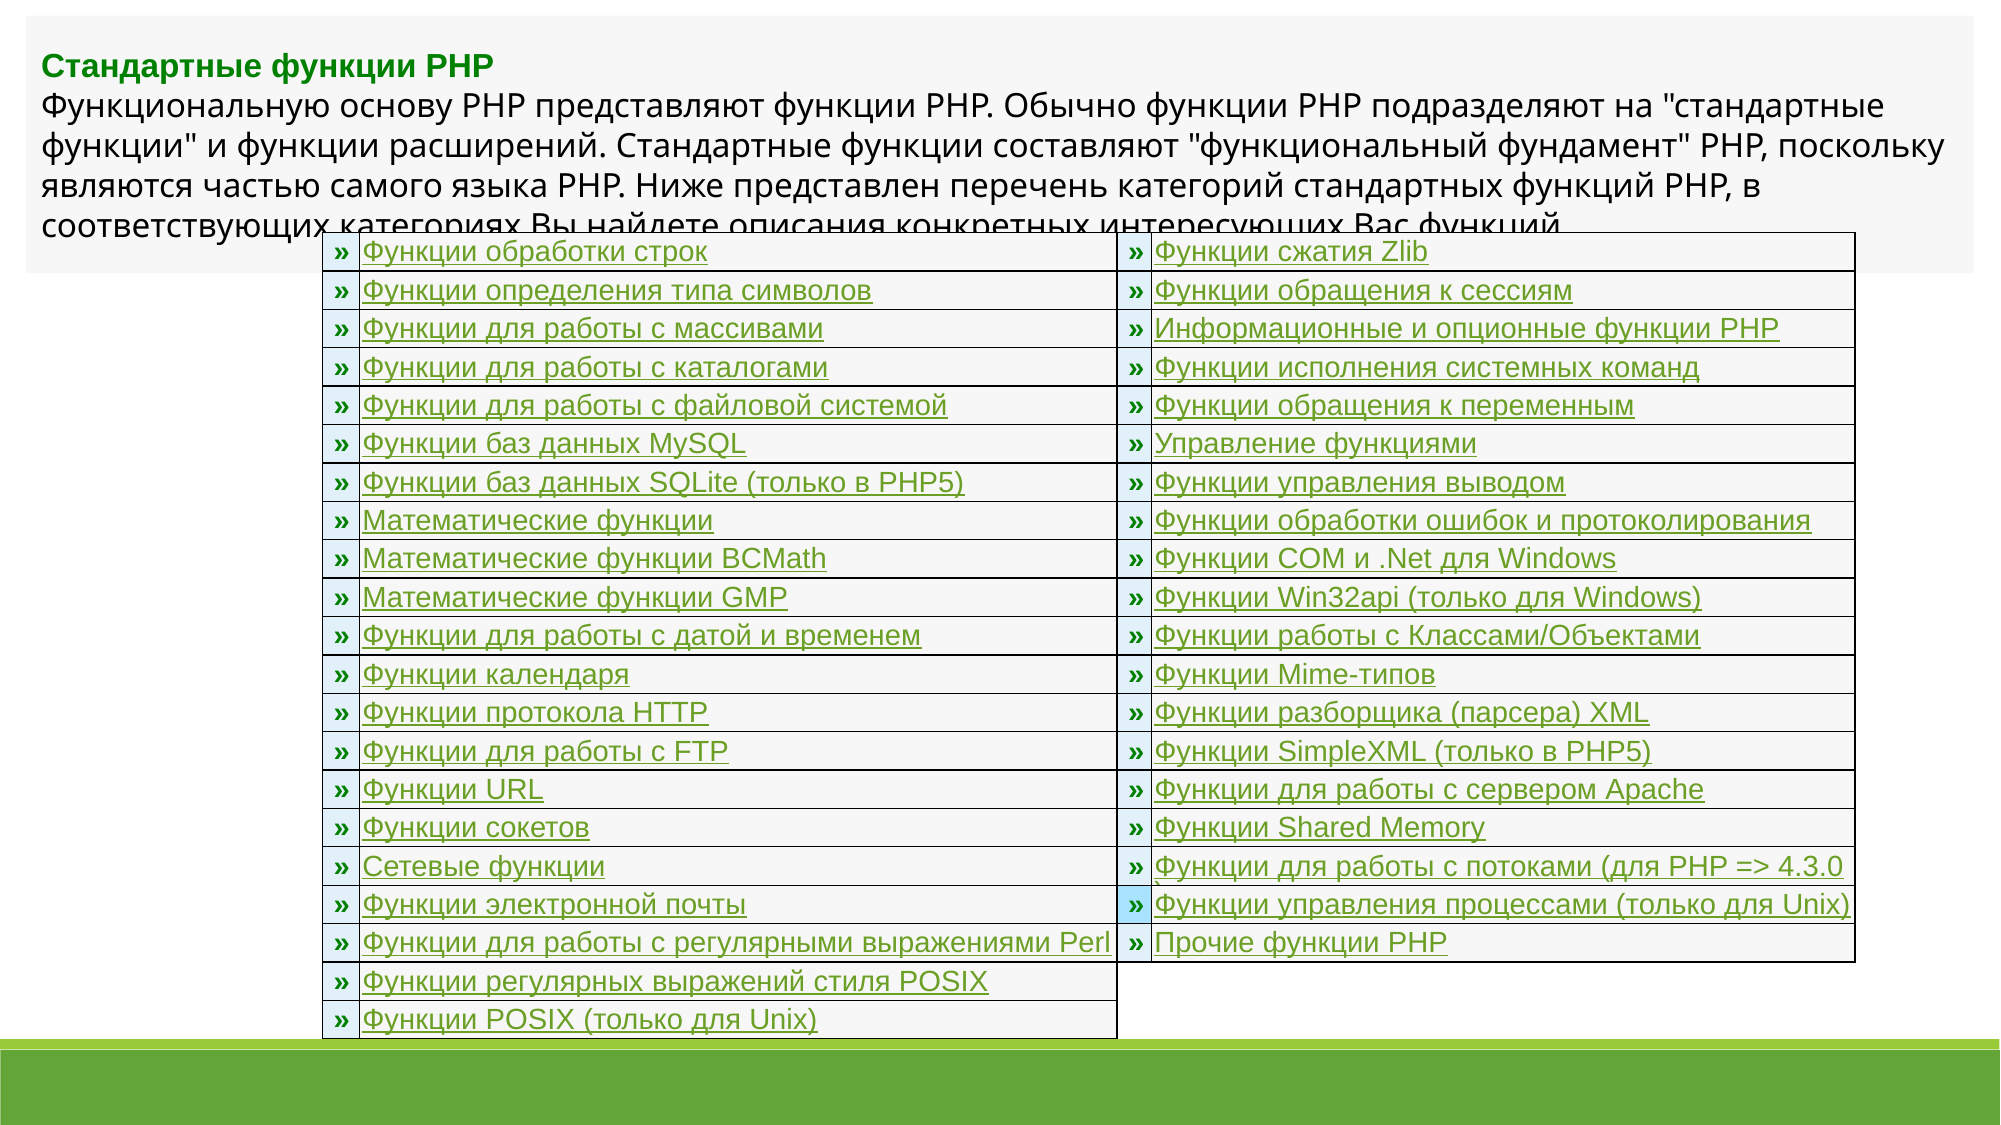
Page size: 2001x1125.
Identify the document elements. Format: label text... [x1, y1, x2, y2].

table_cell » [323, 579, 359, 616]
table_cell Функции обращения к переменным [1152, 387, 1854, 424]
table_cell » [1118, 809, 1151, 846]
table_cell » [323, 924, 359, 961]
table_cell Функции URL [360, 771, 1116, 808]
table_cell Математические функции GMP [360, 579, 1116, 616]
table_cell » [323, 963, 359, 1000]
table_cell » [1118, 348, 1151, 385]
table_cell Функции работы с Классами/Объектами [1152, 617, 1854, 654]
table_cell » [1118, 694, 1151, 731]
table_cell Математические функции [360, 502, 1116, 539]
table_cell Функции для работы с каталогами [360, 348, 1116, 385]
table_cell » [323, 425, 359, 462]
table_cell Функции SimpleXML (только в PHP5) [1152, 732, 1854, 769]
table_cell Функции COM и .Net для Windows [1152, 540, 1854, 577]
table_cell Функции исполнения системных команд [1152, 348, 1854, 385]
table_cell » [323, 656, 359, 693]
table_cell » [1118, 732, 1151, 769]
table_cell » [323, 886, 359, 923]
table_cell » [1118, 924, 1151, 961]
table_cell Функции POSIX (только для Unix) [360, 1001, 1116, 1038]
table_cell » [1118, 617, 1151, 654]
table_cell » [1118, 886, 1151, 923]
table_cell » [323, 771, 359, 808]
table_cell Функции разборщика (парсера) XML [1152, 694, 1854, 731]
table_cell Функции электронной почты [360, 886, 1116, 923]
table_cell Функции протокола HTTP [360, 694, 1116, 731]
table_cell » [1118, 425, 1151, 462]
table_cell Функции календаря [360, 656, 1116, 693]
table_cell » [323, 847, 359, 885]
table_cell » [1118, 502, 1151, 539]
table_cell Функции Shared Memory [1152, 809, 1854, 846]
table_cell » [1118, 771, 1151, 808]
table_cell Функции для работы с FTP [360, 732, 1116, 769]
table_header » [323, 233, 359, 270]
table_cell Функции для работы с массивами [360, 310, 1116, 347]
table_cell Функции для работы с сервером Apache [1152, 771, 1854, 808]
table_header Функции обработки строк [360, 233, 1116, 270]
table_cell Математические функции BCMath [360, 540, 1116, 577]
table_cell » [323, 348, 359, 385]
table_cell Прочие функции PHP [1152, 924, 1854, 961]
table_cell » [1118, 656, 1151, 693]
table_cell » [1118, 387, 1151, 424]
table_cell Функции управления выводом [1152, 464, 1854, 501]
table_cell Функции баз данных MySQL [360, 425, 1116, 462]
table_cell » [323, 540, 359, 577]
text_box Стандартные функции PHP Функциональную основу PHP представляют функции PHP. Обычно функции PHP подразделяют на "стандартные функции" и функции расширений. Стандартные функции составляют "функциональный фундамент" PHP, поскольку являются частью самого языка PHP. Ниже представлен перечень категорий стандартных функций PHP, в соответствующих категориях Вы найдете описания конкретных интересующих Вас функций. [26, 15, 1974, 274]
table_cell Функции Mime-типов [1152, 656, 1854, 693]
table_cell » [323, 502, 359, 539]
table_cell » [323, 464, 359, 501]
table_cell » [323, 694, 359, 731]
table_cell Функции для работы с регулярными выражениями Perl [360, 924, 1116, 961]
table_header » [1118, 233, 1151, 270]
table_cell Функции обработки ошибок и протоколирования [1152, 502, 1854, 539]
table_cell » [1118, 847, 1151, 885]
table_cell Функции определения типа символов [360, 272, 1116, 309]
table_cell Управление функциями [1152, 425, 1854, 462]
table_cell Функции баз данных SQLite (только в PHP5) [360, 464, 1116, 501]
table_cell » [1118, 579, 1151, 616]
table_cell Функции сокетов [360, 809, 1116, 846]
table_header Функции сжатия Zlib [1152, 233, 1854, 270]
table_cell » [323, 310, 359, 347]
table_cell Функции обращения к сессиям [1152, 272, 1854, 309]
table_cell » [323, 617, 359, 654]
table_cell » [1118, 464, 1151, 501]
table_cell Функции Win32api (только для Windows) [1152, 579, 1854, 616]
table_cell » [1118, 272, 1151, 309]
table_cell » [323, 809, 359, 846]
table_cell Функции регулярных выражений стиля POSIX [360, 963, 1116, 1000]
table_cell Функции для работы с потоками (для PHP => 4.3.0) [1152, 847, 1854, 885]
table_cell » [323, 1001, 359, 1038]
table_cell » [323, 732, 359, 769]
table_cell Функции управления процессами (только для Unix) [1152, 886, 1854, 923]
table_cell Функции для работы с файловой системой [360, 387, 1116, 424]
table_cell Информационные и опционные функции PHP [1152, 310, 1854, 347]
table_cell » [1118, 540, 1151, 577]
table_cell Функции для работы с датой и временем [360, 617, 1116, 654]
table_cell Сетевые функции [360, 847, 1116, 885]
table_cell » [323, 387, 359, 424]
table_cell » [1118, 310, 1151, 347]
table_cell » [323, 272, 359, 309]
